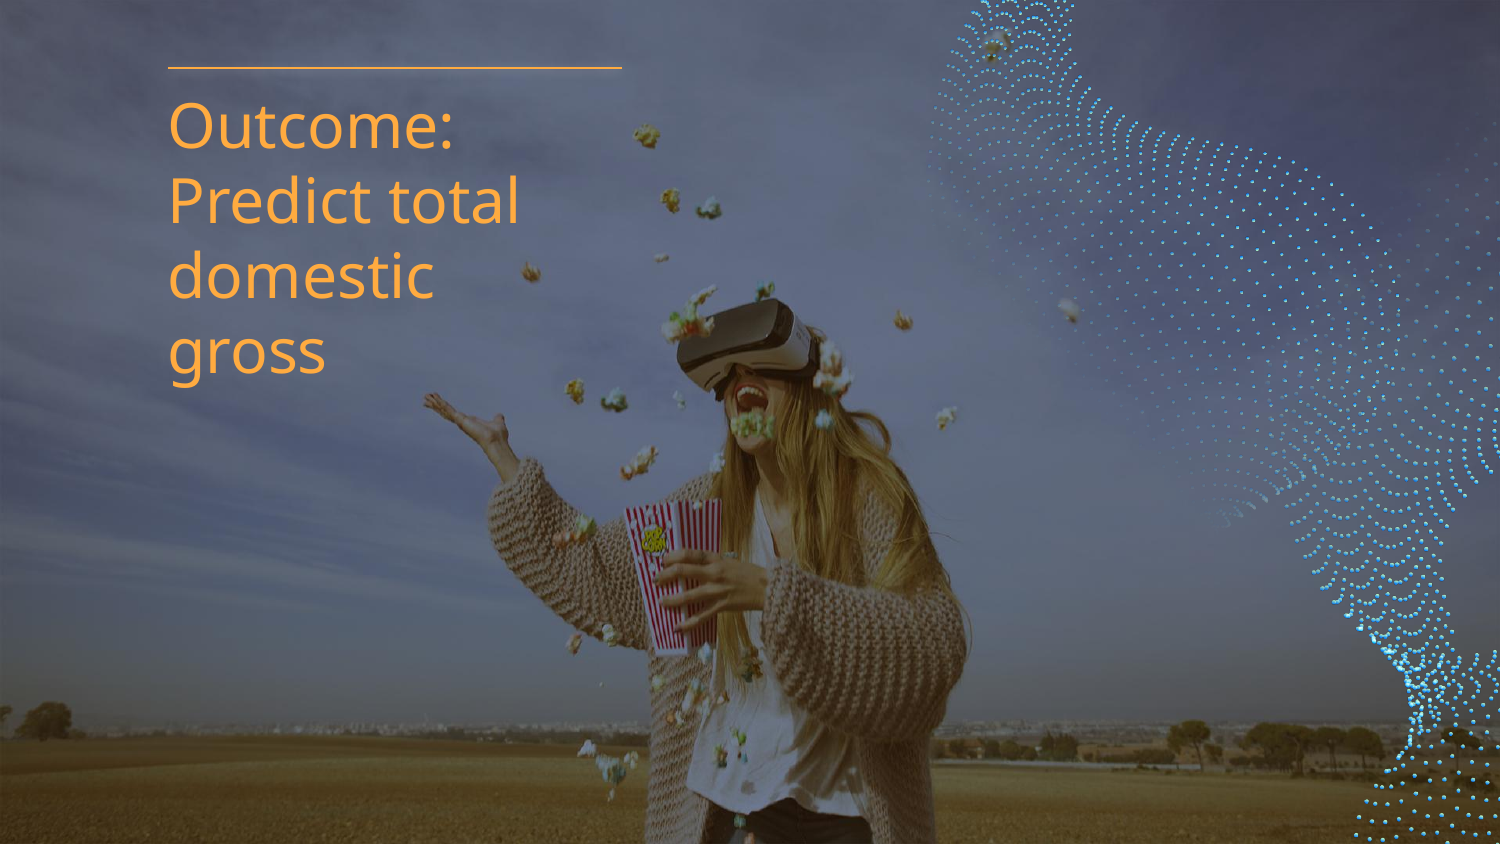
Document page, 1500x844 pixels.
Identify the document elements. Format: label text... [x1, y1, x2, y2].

title Outcome: Predict total domestic gross [152, 71, 603, 743]
picture [0, 0, 1500, 844]
